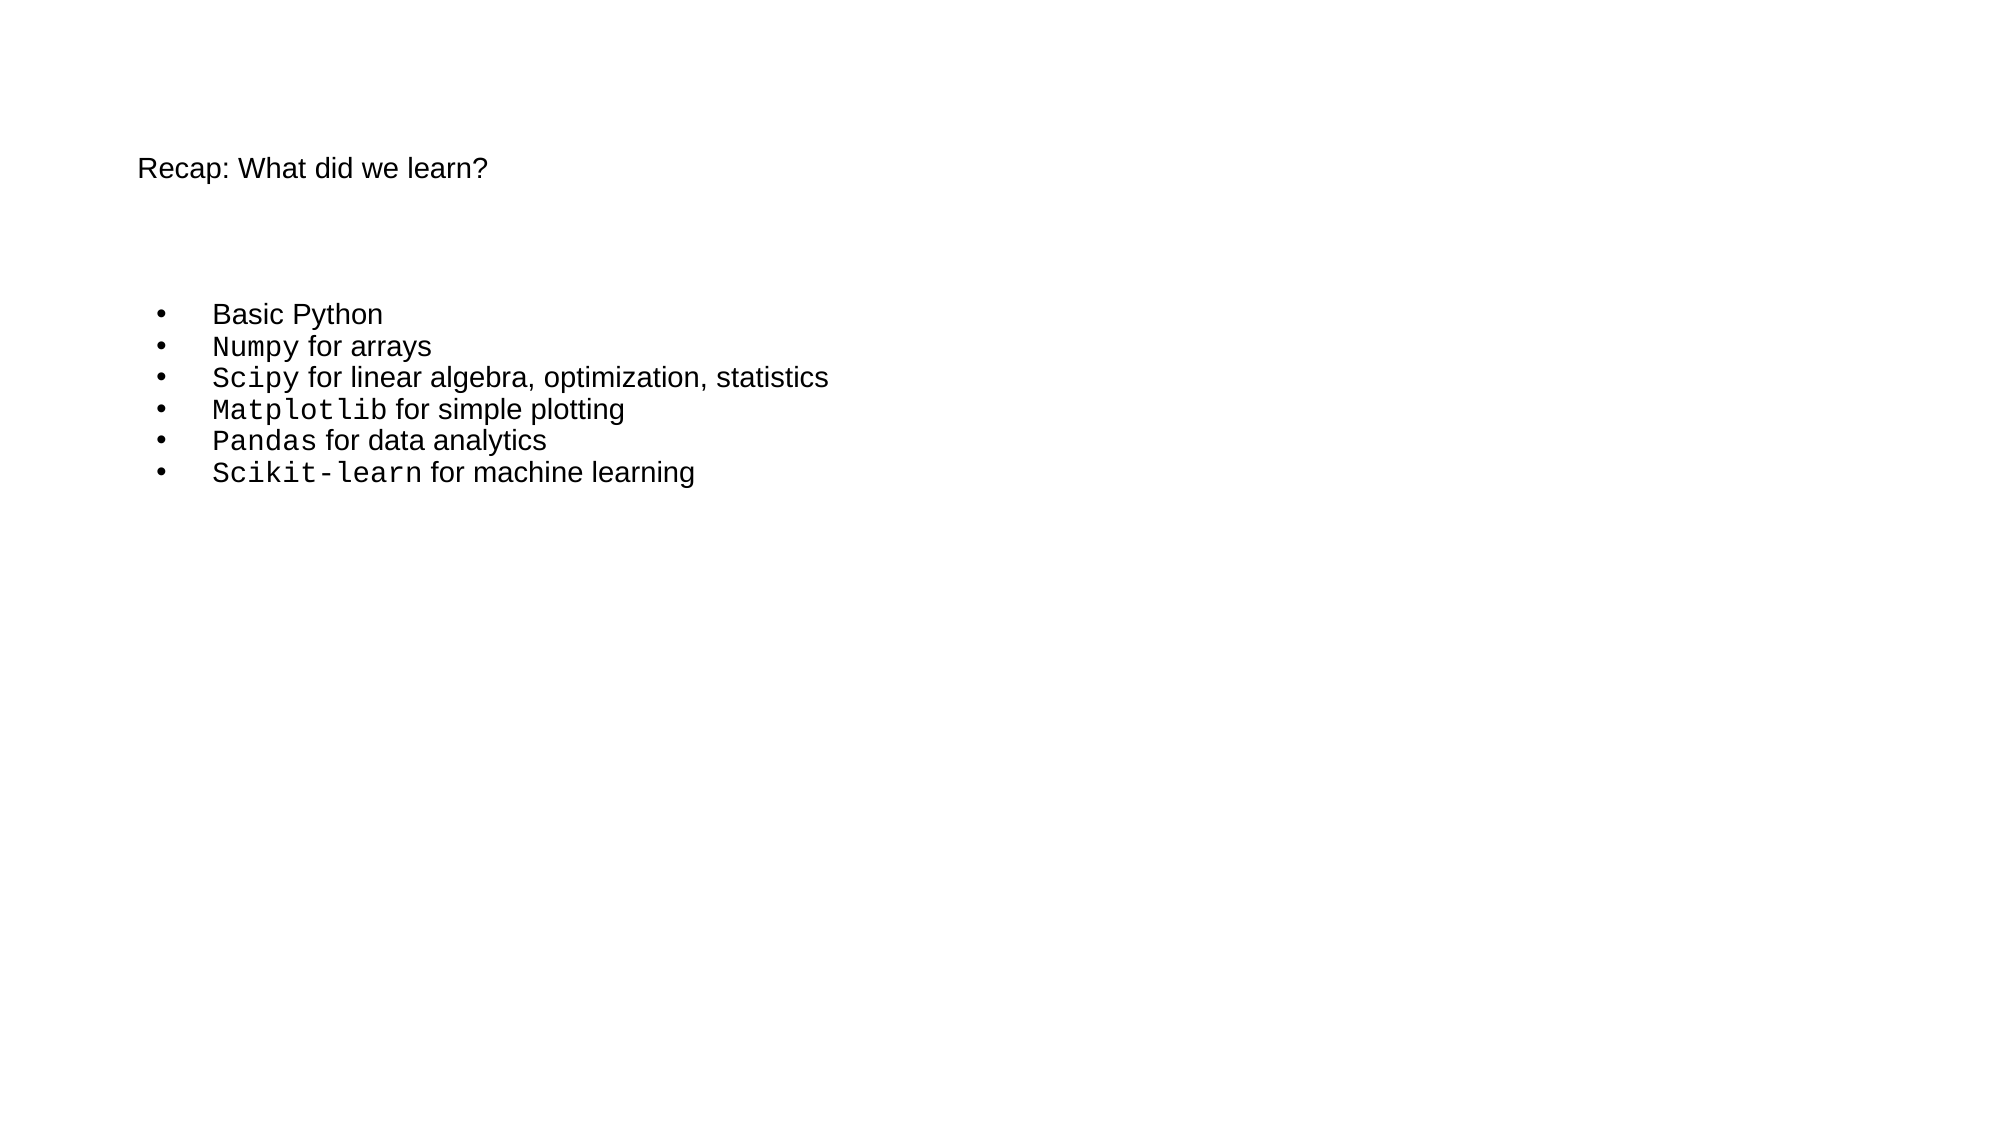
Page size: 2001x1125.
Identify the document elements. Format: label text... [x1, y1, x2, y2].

list Basic Python Numpy for arrays Scipy for linear algebra, optimization, statistics Matplotlib for simple plotting Pandas for data analytics Scikit-learn for machine learning [136, 298, 1863, 1014]
title Recap: What did we learn? [136, 59, 1863, 278]
